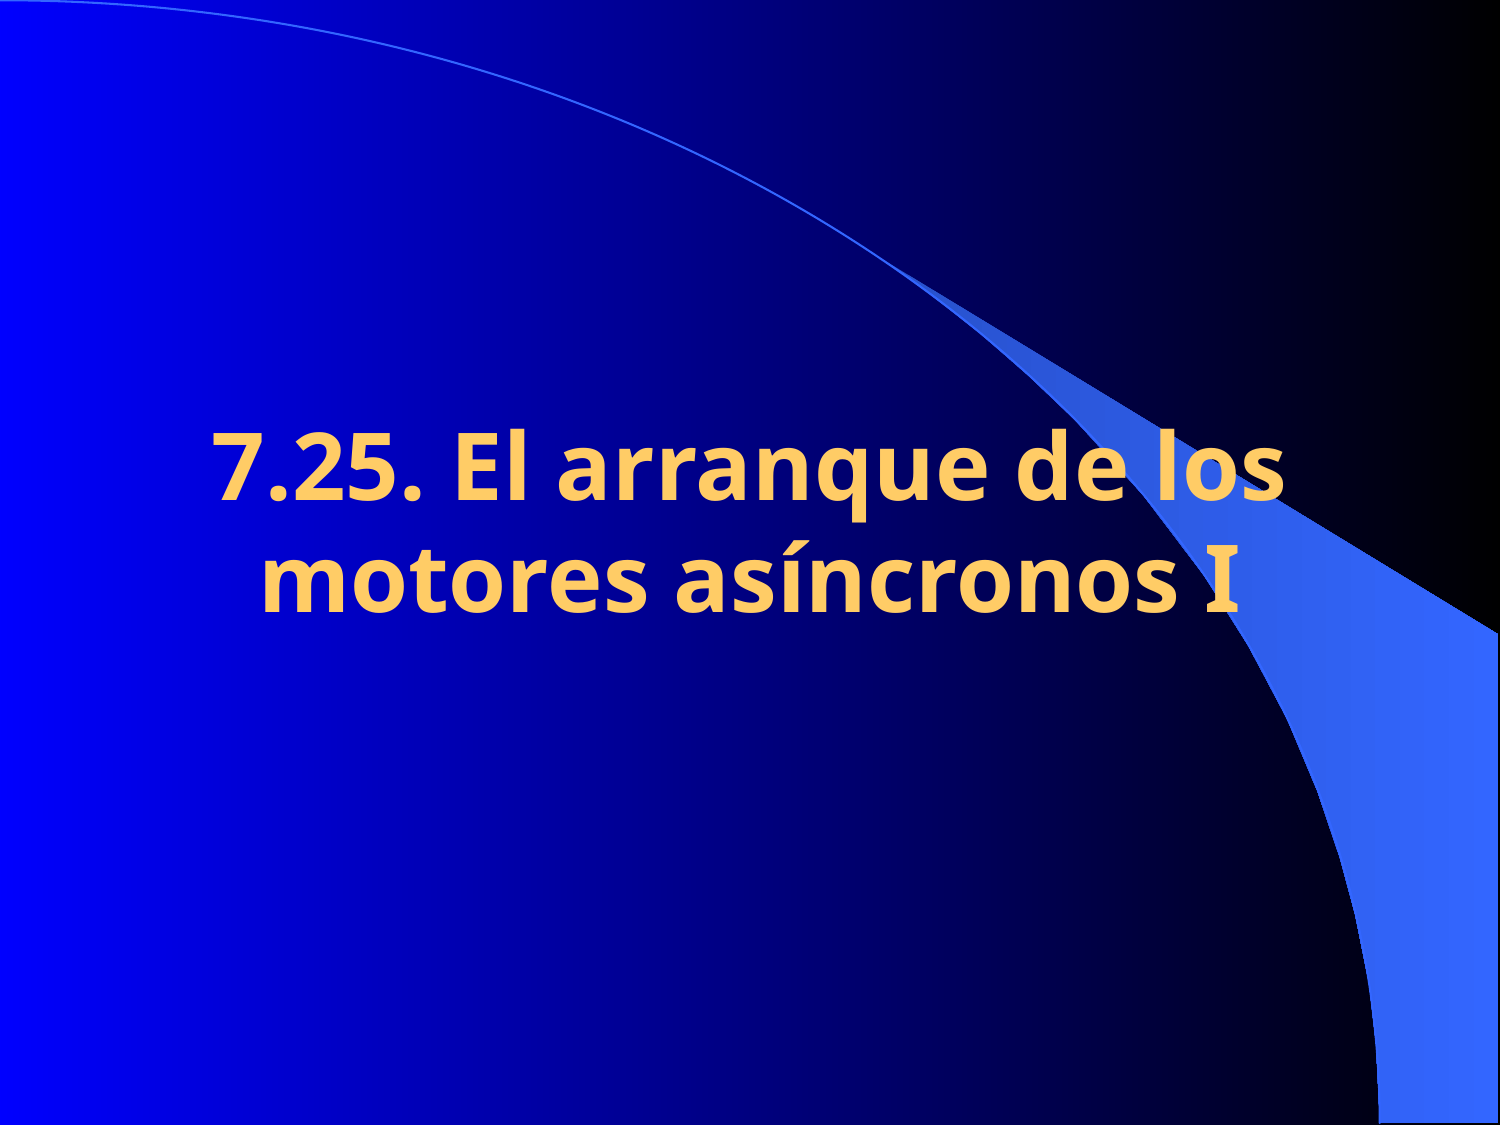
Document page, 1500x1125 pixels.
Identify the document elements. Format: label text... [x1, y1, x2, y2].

text_box 7.25. El arranque de los motores asíncronos I [0, 425, 1500, 613]
